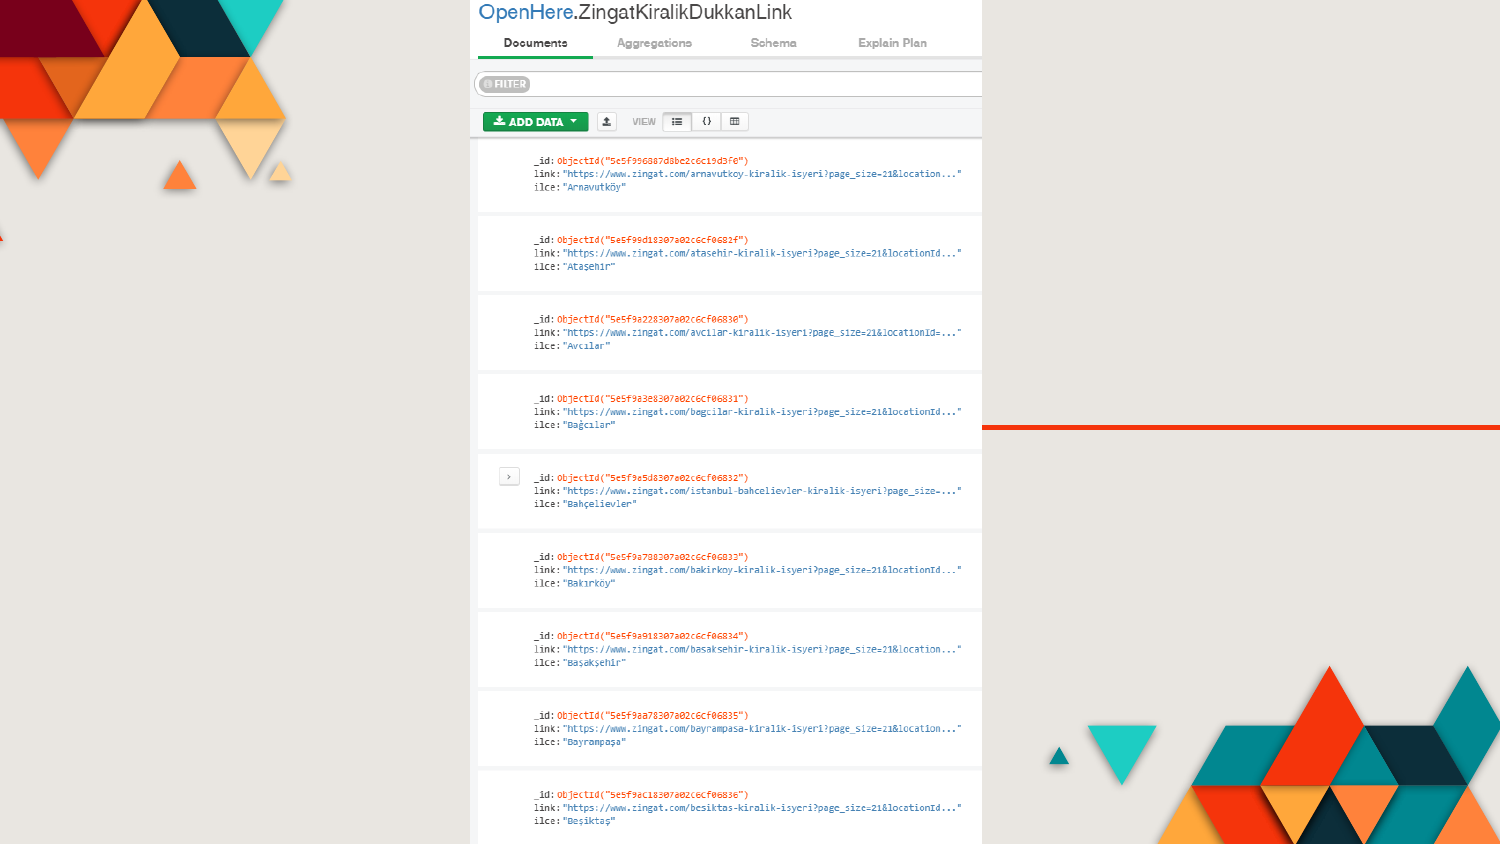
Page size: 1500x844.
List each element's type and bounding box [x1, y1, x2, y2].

picture [470, 0, 982, 844]
